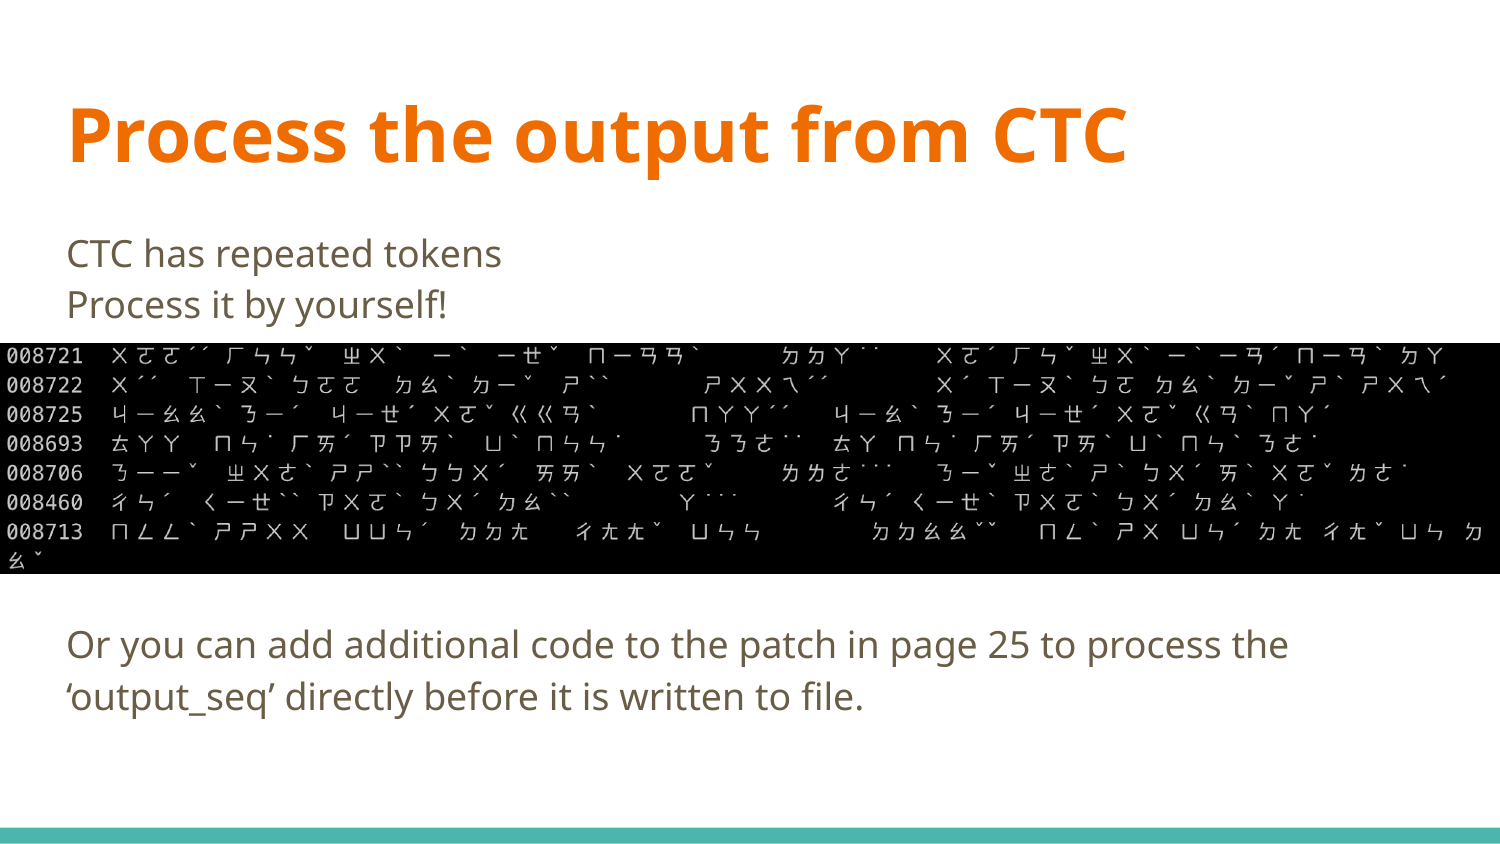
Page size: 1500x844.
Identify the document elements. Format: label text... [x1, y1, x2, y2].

title Process the output from CTC [51, 72, 1449, 189]
list CTC has repeated tokens Process it by yourself! Or you can add additional code to the patch in page 25 to process the ‘output_seq’ directly before it is written to file. [51, 583, 1449, 750]
list CTC has repeated tokens Process it by yourself! Or you can add additional code to the patch in page 25 to process the ‘output_seq’ directly before it is written to file. [51, 207, 1449, 341]
picture [0, 342, 1500, 575]
